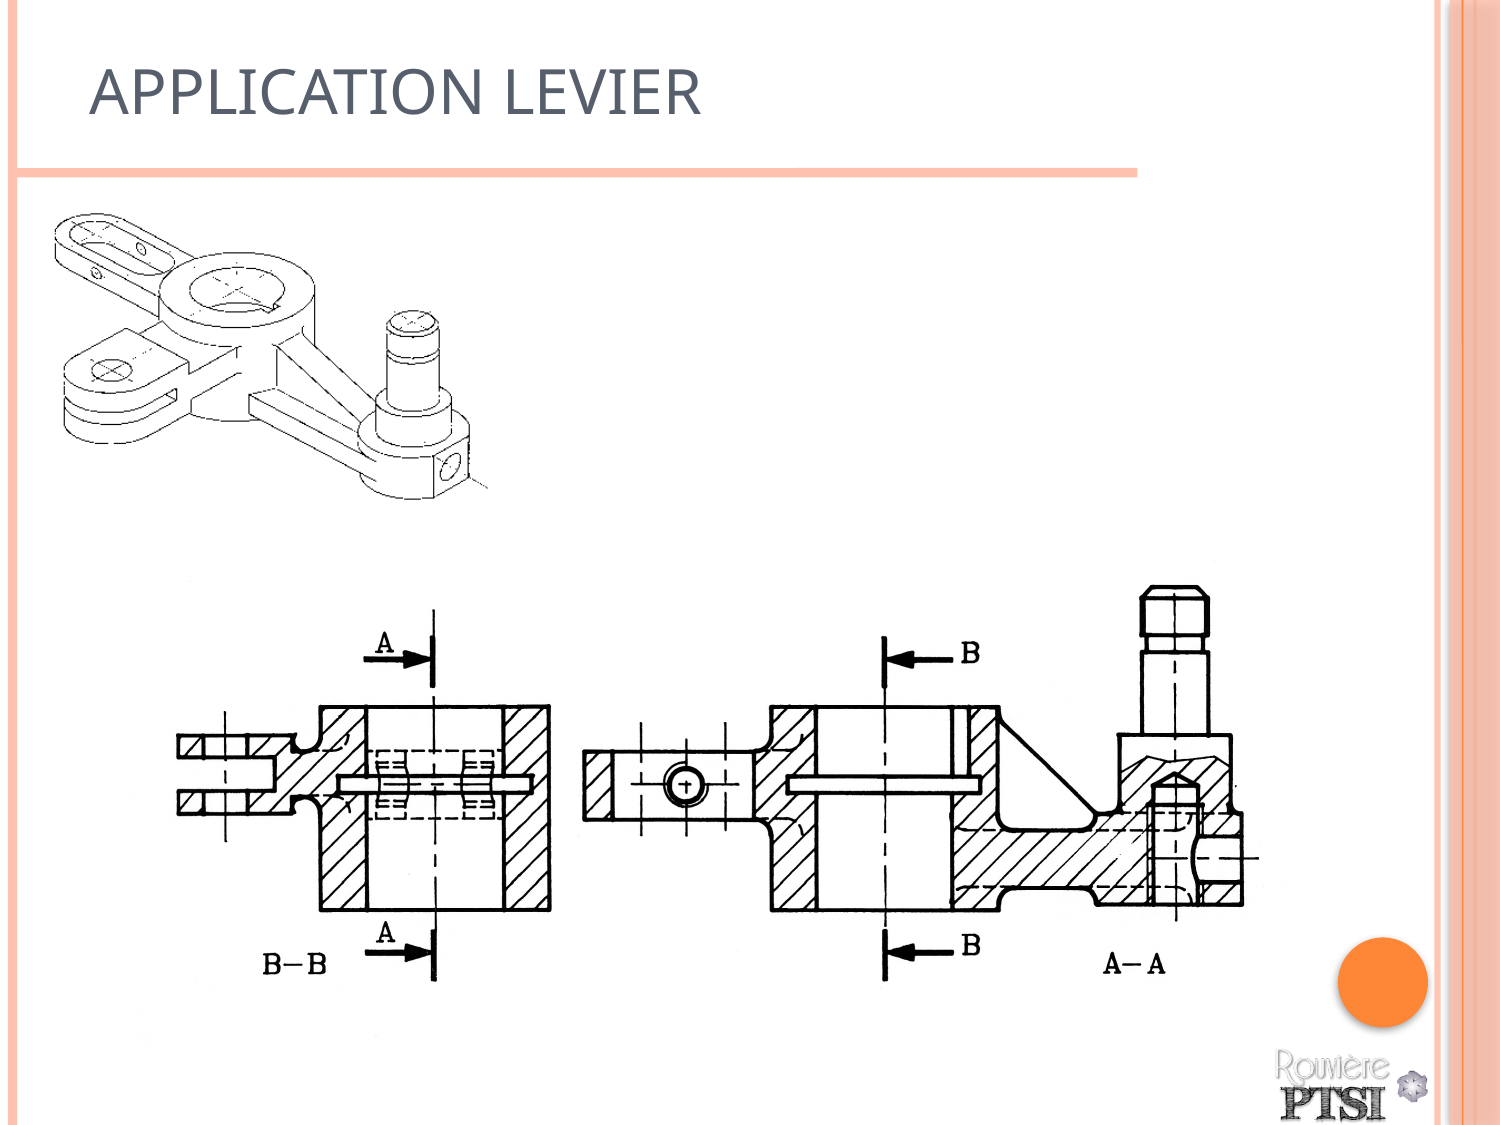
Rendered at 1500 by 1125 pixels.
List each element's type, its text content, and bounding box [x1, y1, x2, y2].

picture [128, 550, 1428, 1125]
picture [46, 210, 491, 503]
title Application levier [75, 19, 1300, 161]
